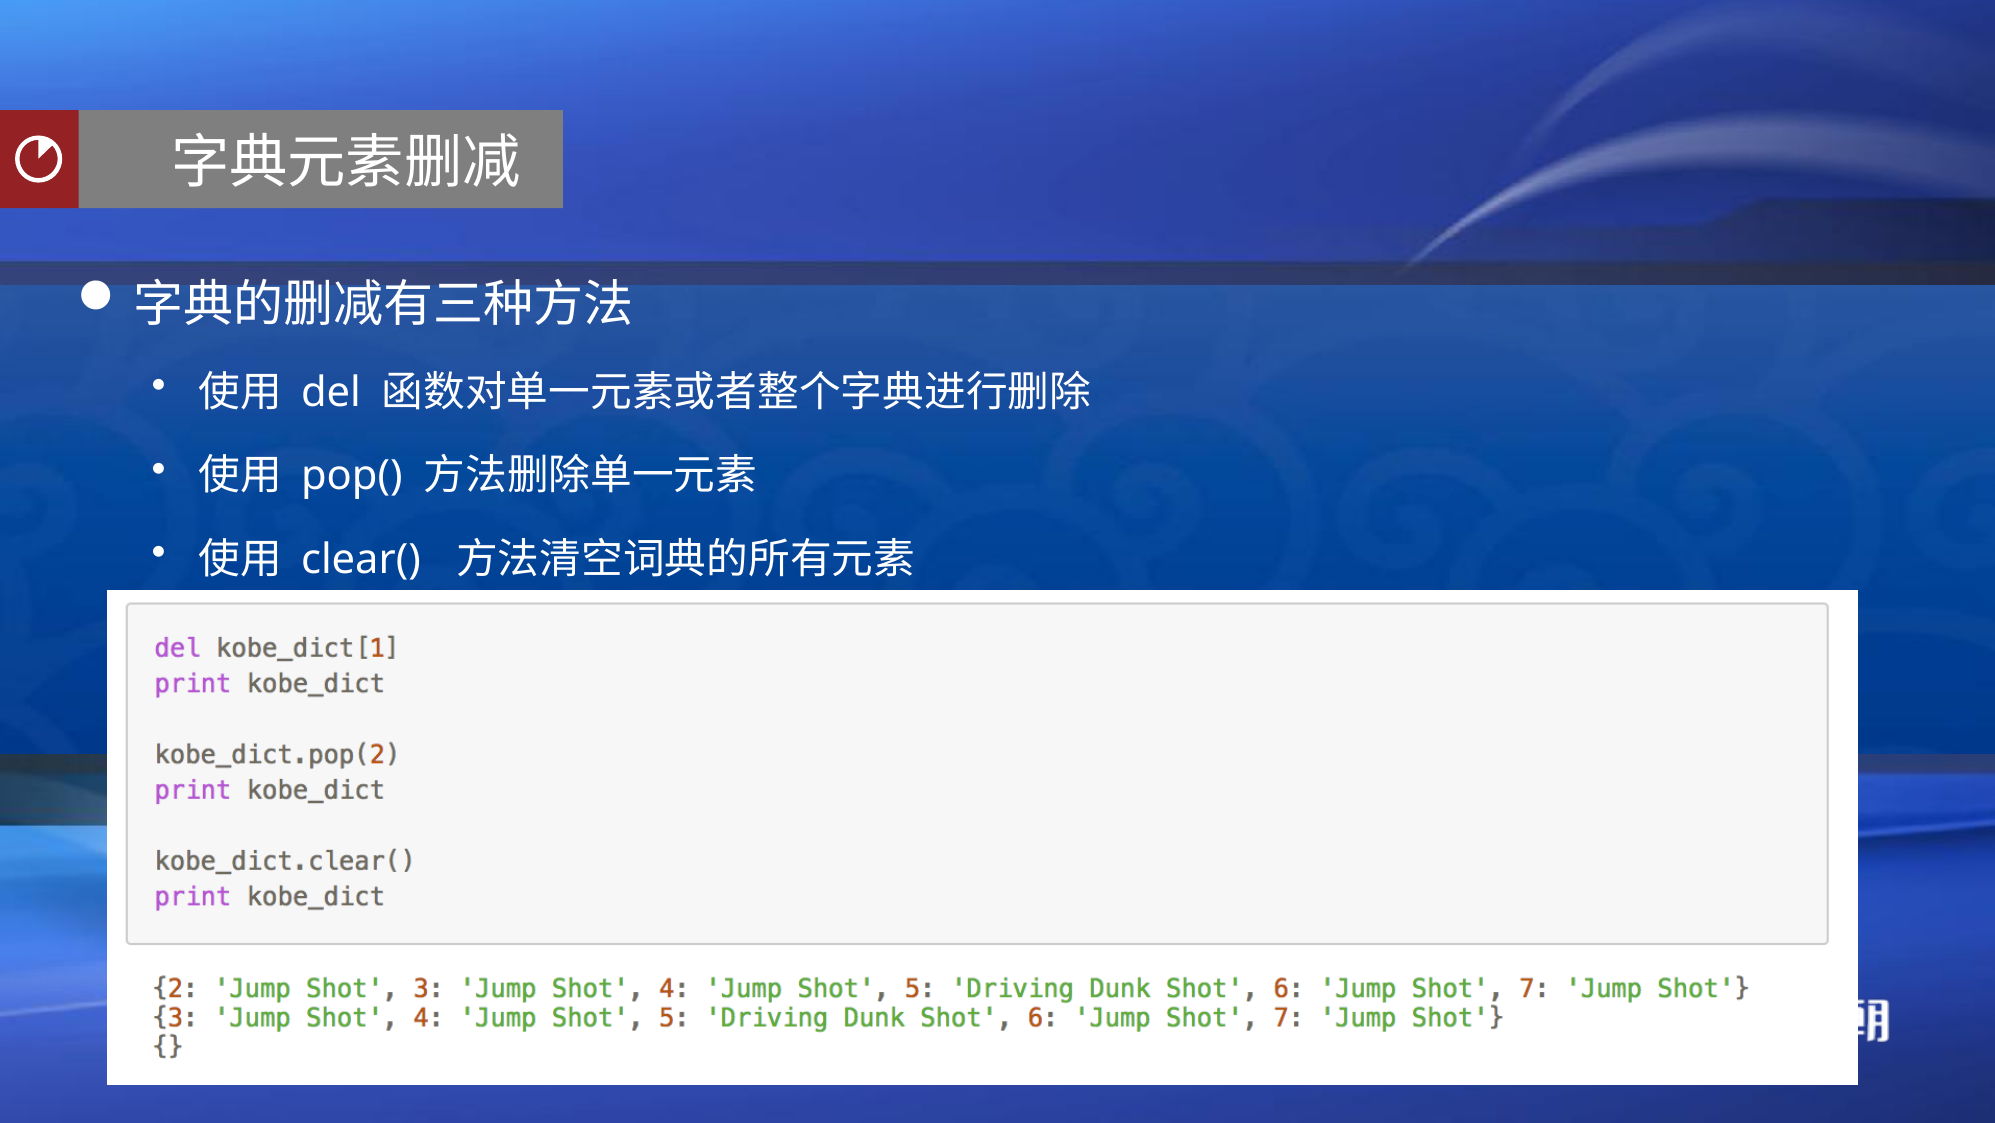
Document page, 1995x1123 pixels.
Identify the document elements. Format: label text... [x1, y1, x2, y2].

text_box 字典元素删减 [156, 116, 741, 202]
text_box [1016, 278, 1950, 947]
picture [0, 0, 1995, 1123]
text_box [15, 135, 63, 183]
text_box [77, 108, 565, 210]
text_box 字典的删减有三种方法 使用 del 函数对单一元素或者整个字典进行删除 使用 pop() 方法删除单一元素 使用 clear() 方法清空词典的所有元素 [62, 234, 1858, 1085]
text_box [0, 108, 77, 210]
